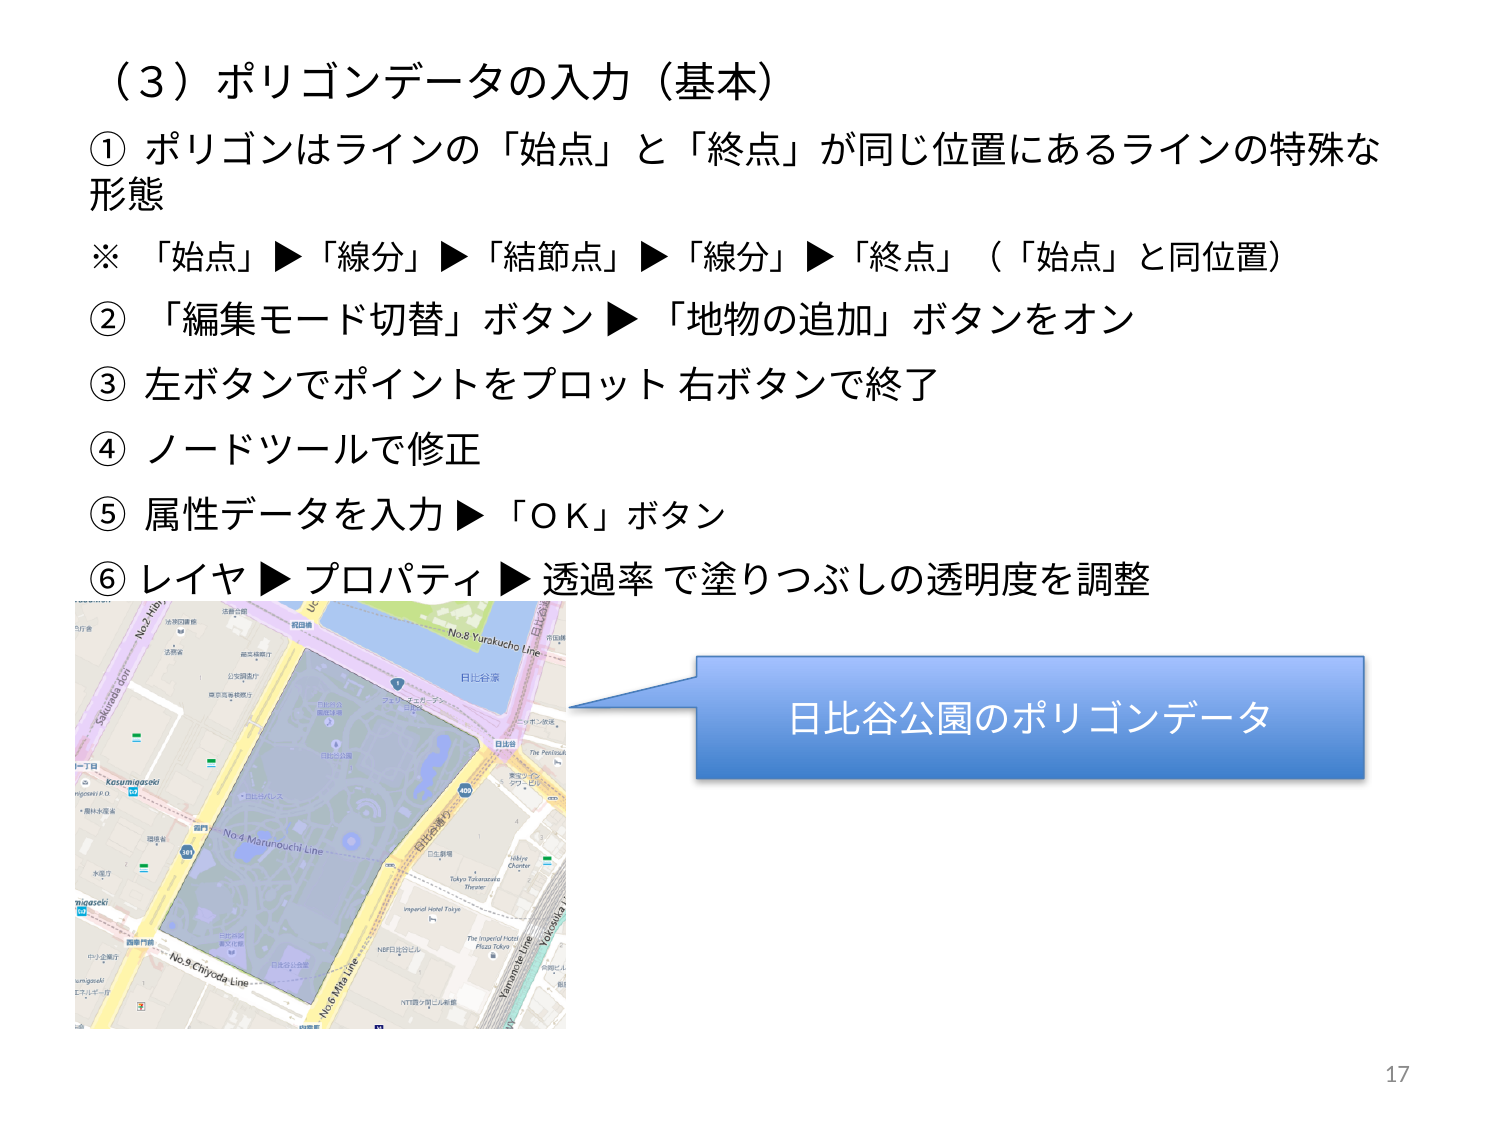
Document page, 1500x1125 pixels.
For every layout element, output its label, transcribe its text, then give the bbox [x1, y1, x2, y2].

text_box （３）ポリゴンデータの入力（基本） ① ポリゴンはラインの「始点」と「終点」が同じ位置にあるラインの特殊な形態 ※ 「始点」▶︎「線分」▶︎「結節点」▶︎「線分」▶︎「終点」（「始点」と同位置） ② 「編集モード切替」ボタン ▶︎︎ 「地物の追加」ボタンをオン ③ 左ボタンでポイントをプロット 右ボタンで終了 ④ ノードツールで修正 ⑤ 属性データを入力 ▶︎ 「ＯＫ」ボタン ⑥レイヤ ▶︎ プロパティ ▶︎ 透過率 で塗りつぶしの透明度を調整 [74, 48, 1425, 609]
picture [74, 600, 566, 1029]
text_box 日比谷公園のポリゴンデータ [569, 655, 1365, 780]
slide_number 17 [1074, 1042, 1425, 1103]
